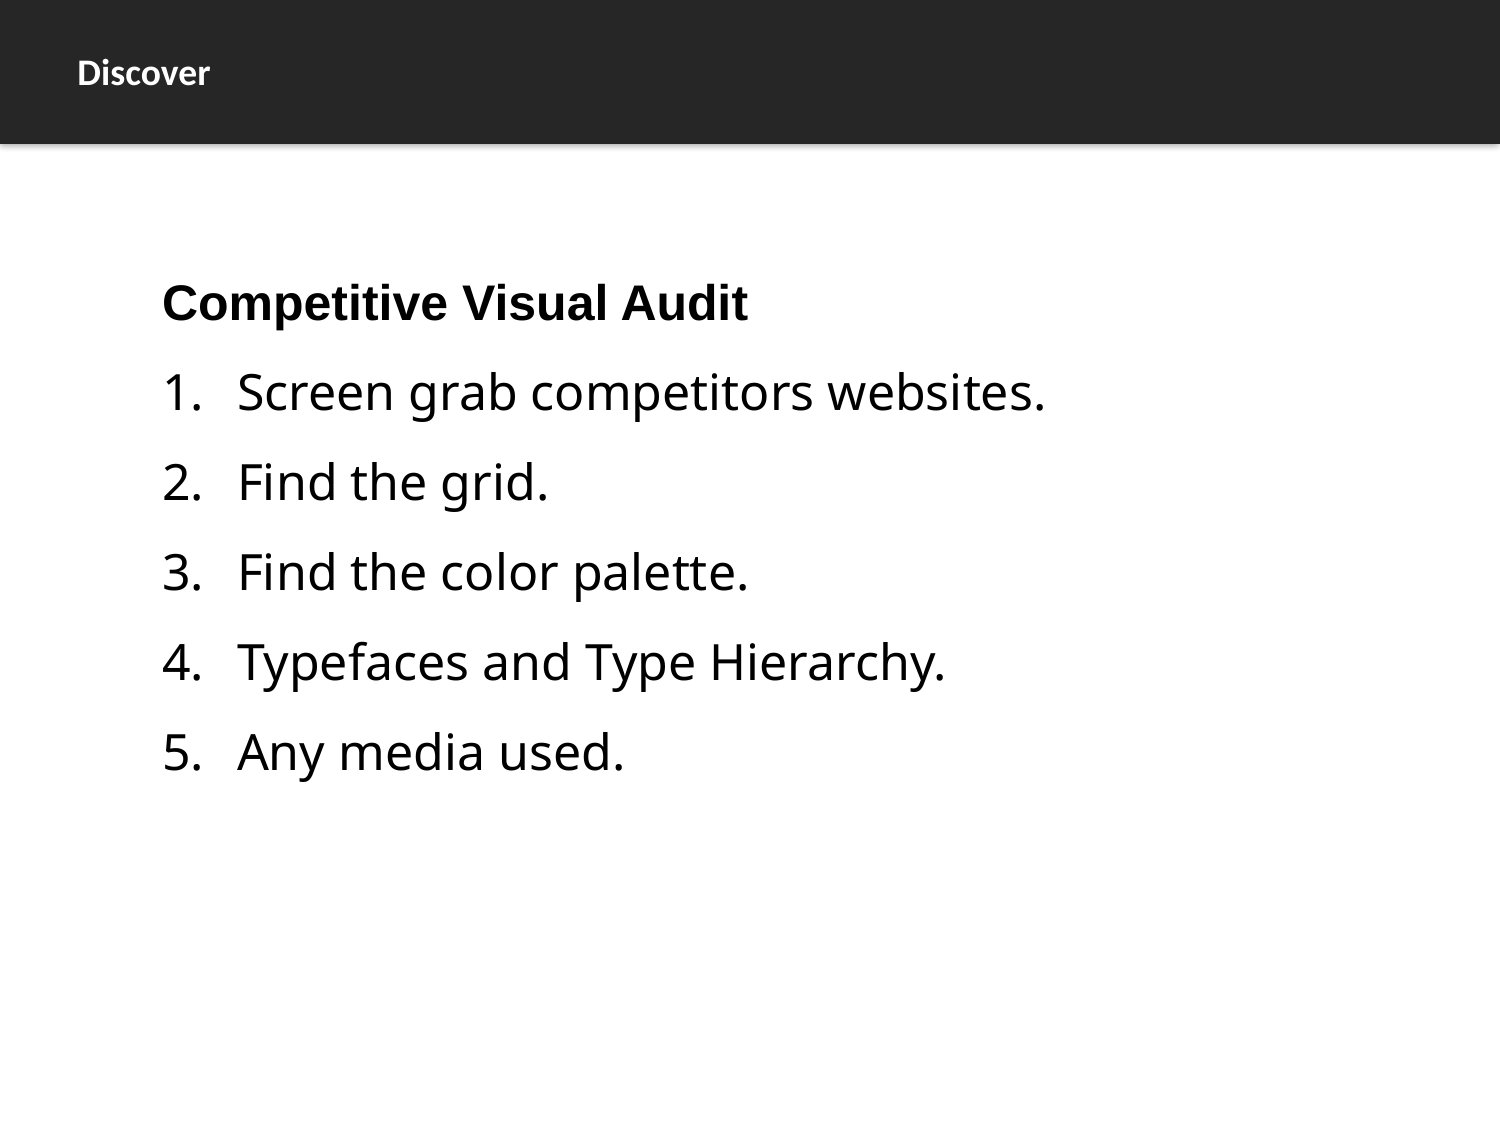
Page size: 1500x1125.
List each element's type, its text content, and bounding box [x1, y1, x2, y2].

text_box Competitive Visual Audit Screen grab competitors websites. Find the grid. Find the color palette. Typefaces and Type Hierarchy. Any media used. [147, 232, 1146, 788]
text_box Discover [62, 40, 226, 101]
text_box [0, 0, 1500, 145]
